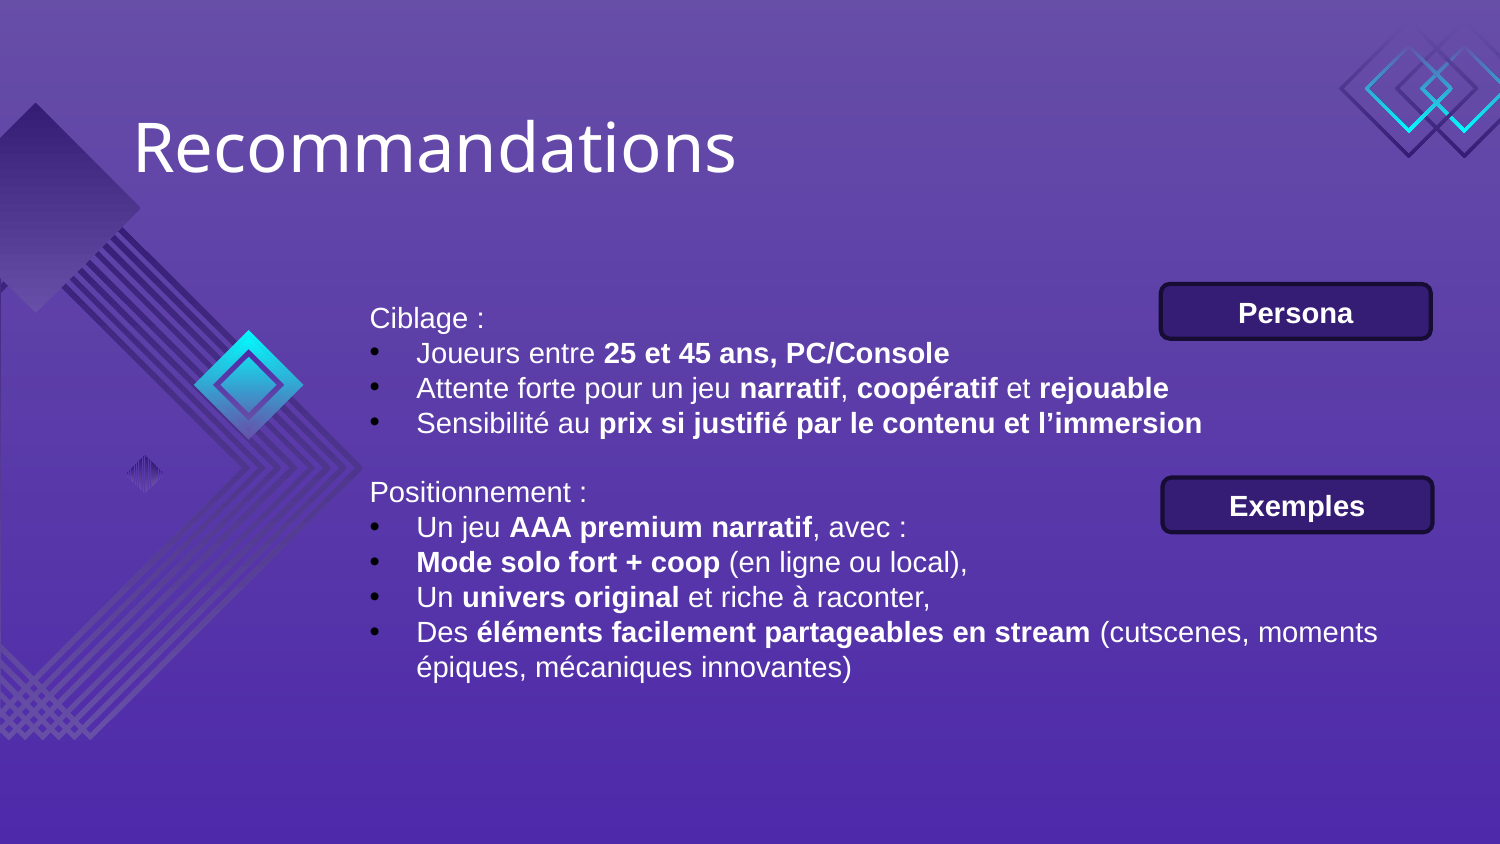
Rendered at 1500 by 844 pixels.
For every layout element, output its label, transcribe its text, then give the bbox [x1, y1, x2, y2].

text_box Exemples [1160, 475, 1435, 535]
title Recommandations [116, 88, 1383, 183]
text_box Ciblage : Joueurs entre 25 et 45 ans, PC/Console Attente forte pour un jeu narratif, coopératif et rejouable Sensibilité au prix si justifié par le contenu et l’immersion Positionnement : Un jeu AAA premium narratif, avec : Mode solo fort + coop (en ligne ou local), Un univers original et riche à raconter, Des éléments facilement partageables en stream (cutscenes, moments épiques, mécaniques innovantes) [354, 283, 1468, 844]
text_box Persona [1158, 281, 1433, 341]
